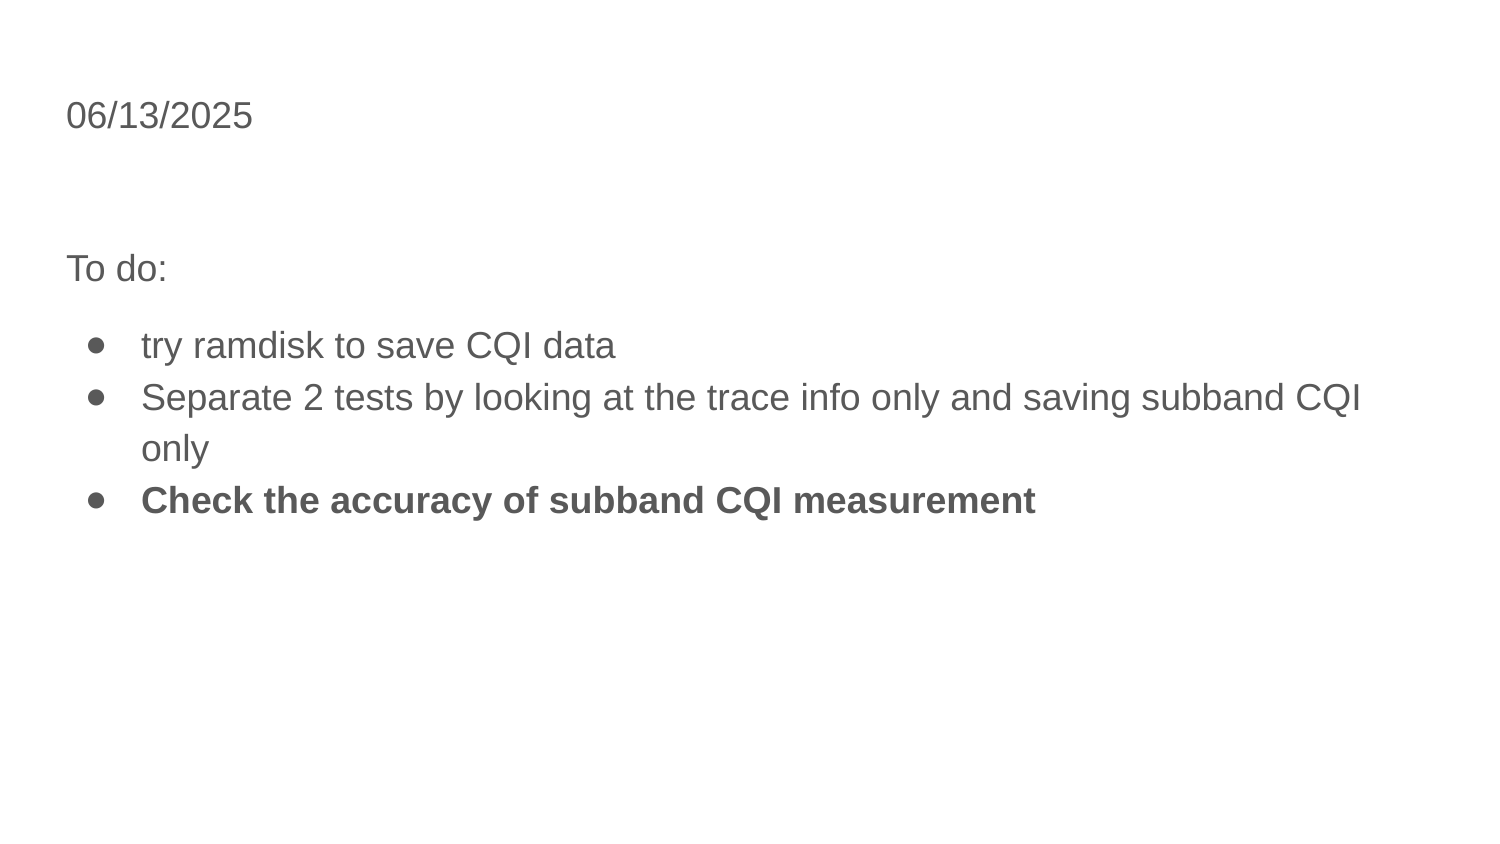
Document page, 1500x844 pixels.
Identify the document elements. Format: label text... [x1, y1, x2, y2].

list 06/13/2025 To do: try ramdisk to save CQI data Separate 2 tests by looking at the trace info only and saving subband CQI only Check the accuracy of subband CQI measurement [51, 68, 1449, 630]
